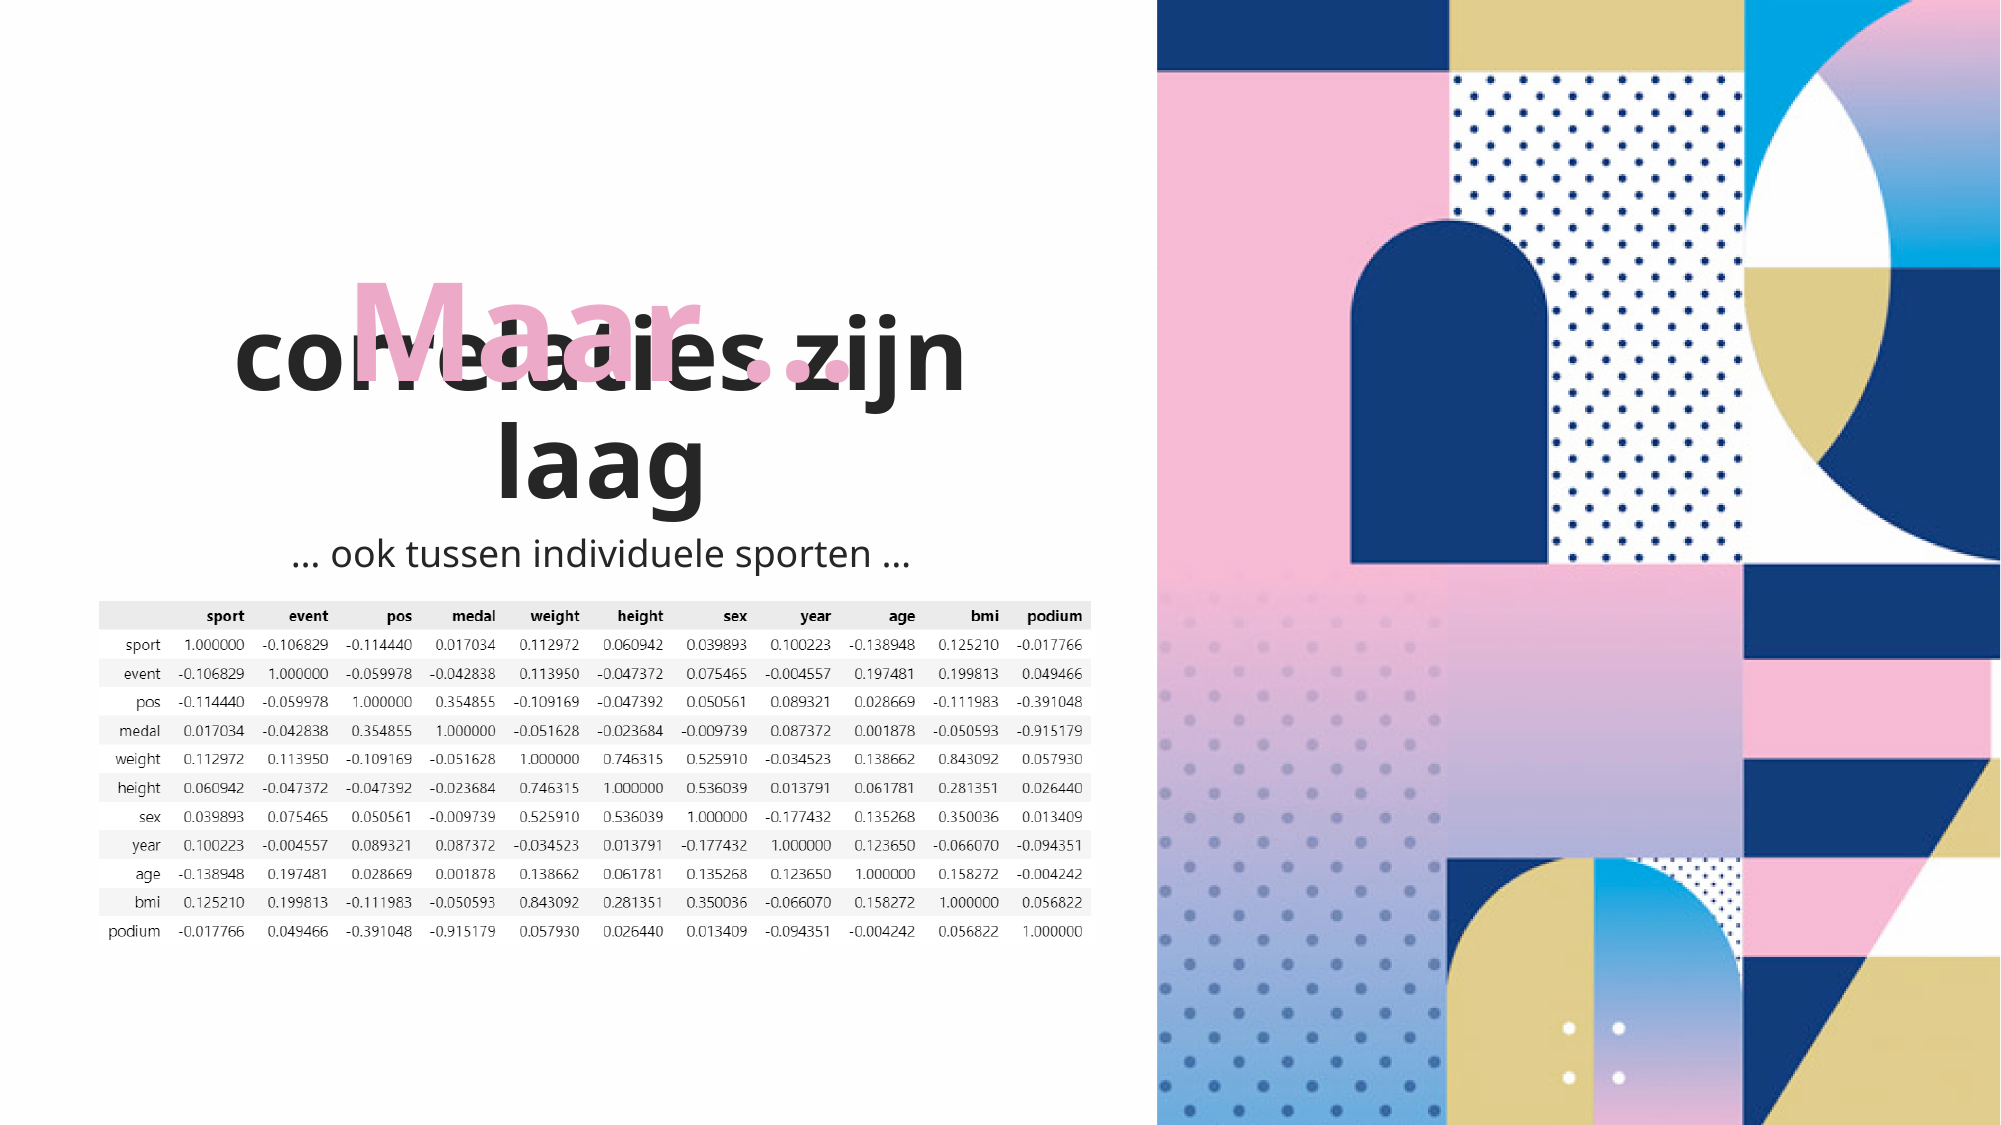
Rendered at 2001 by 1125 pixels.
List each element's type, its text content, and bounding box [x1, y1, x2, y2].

subtitle … ook tussen individuele sporten … [112, 527, 1091, 601]
picture [0, 0, 2001, 1125]
title correlaties zijn laag [112, 404, 1091, 527]
list Maar … [112, 255, 1091, 404]
